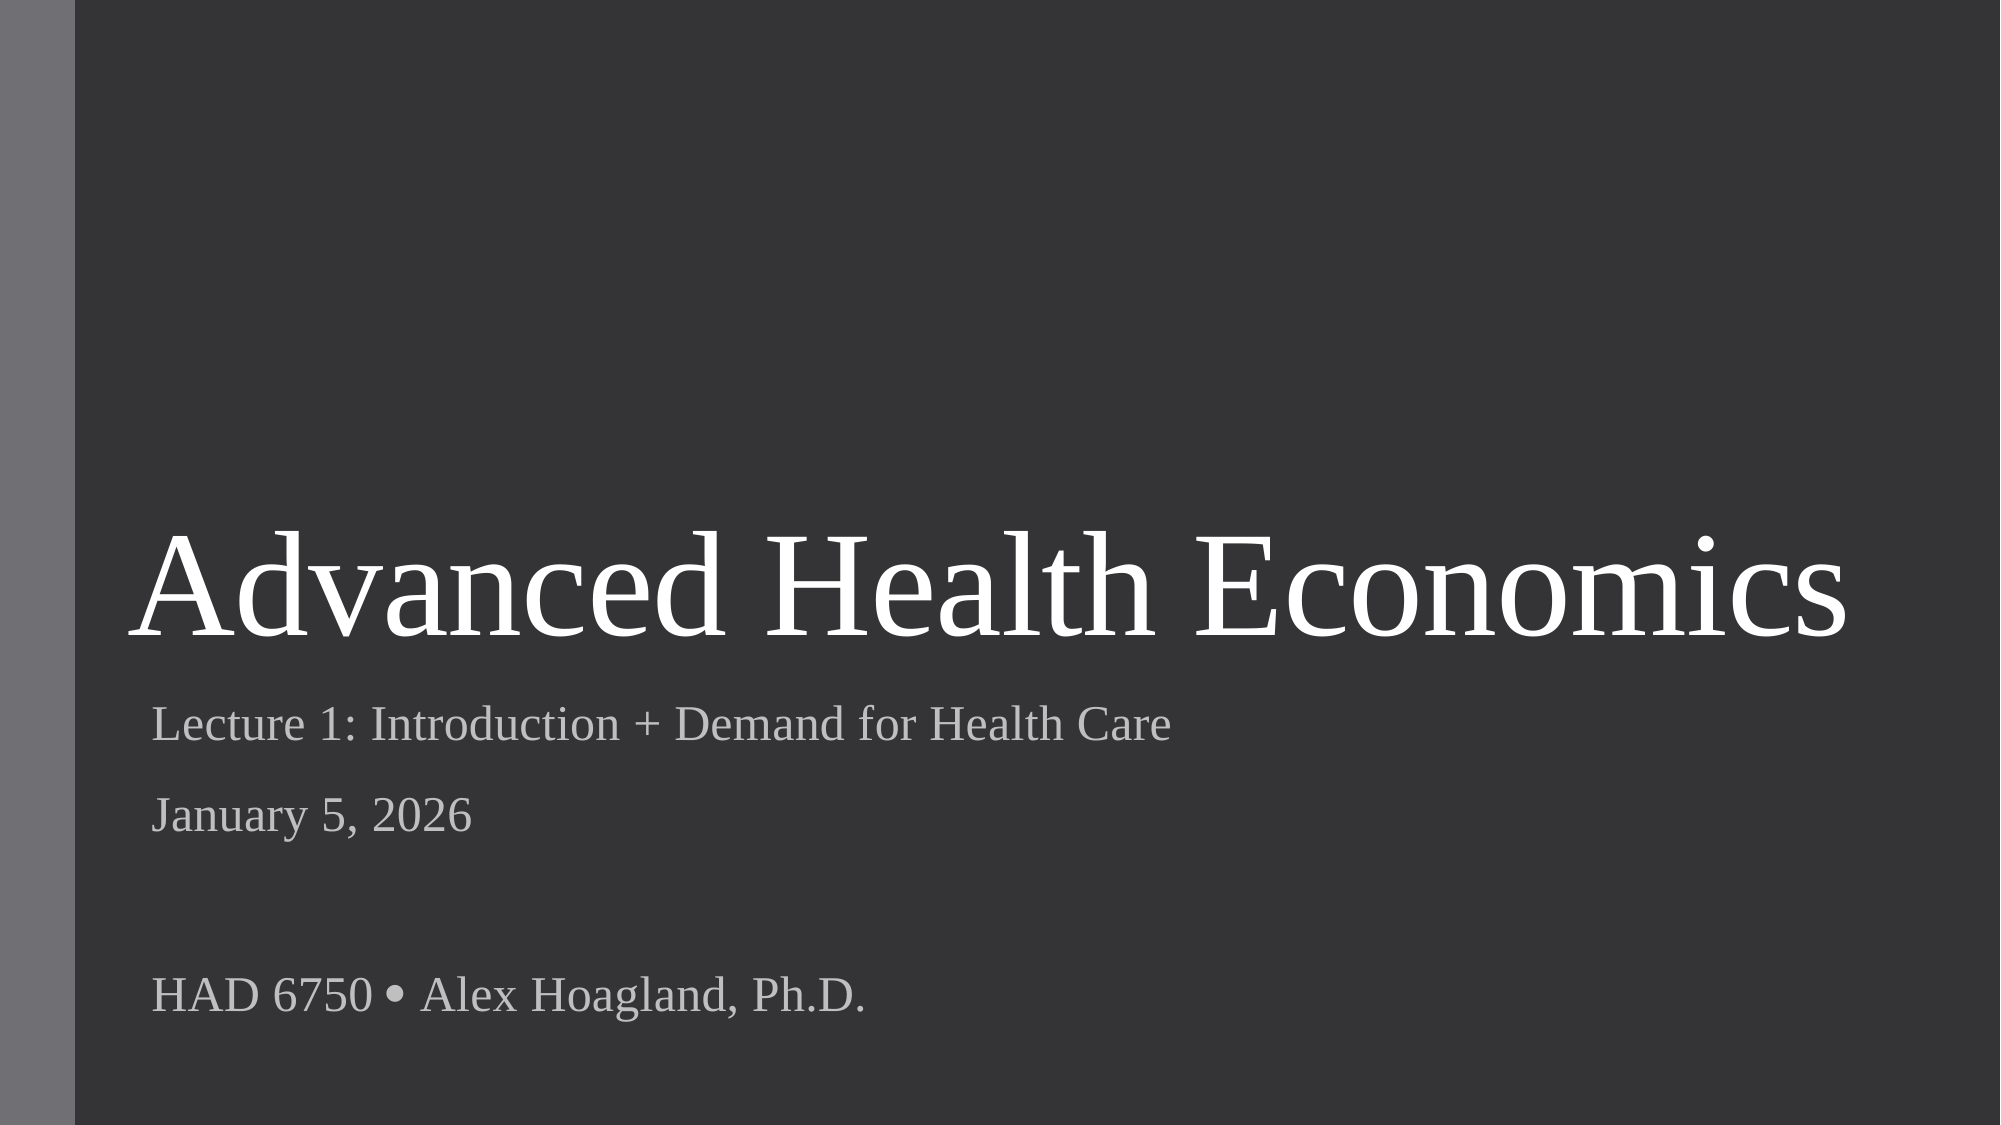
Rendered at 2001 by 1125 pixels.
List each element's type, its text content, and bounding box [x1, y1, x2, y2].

title Advanced Health Economics [112, 362, 1938, 674]
subtitle Lecture 1: Introduction + Demand for Health Care January 5, 2026 HAD 6750  Alex Hoagland, Ph.D. [136, 687, 1863, 1013]
